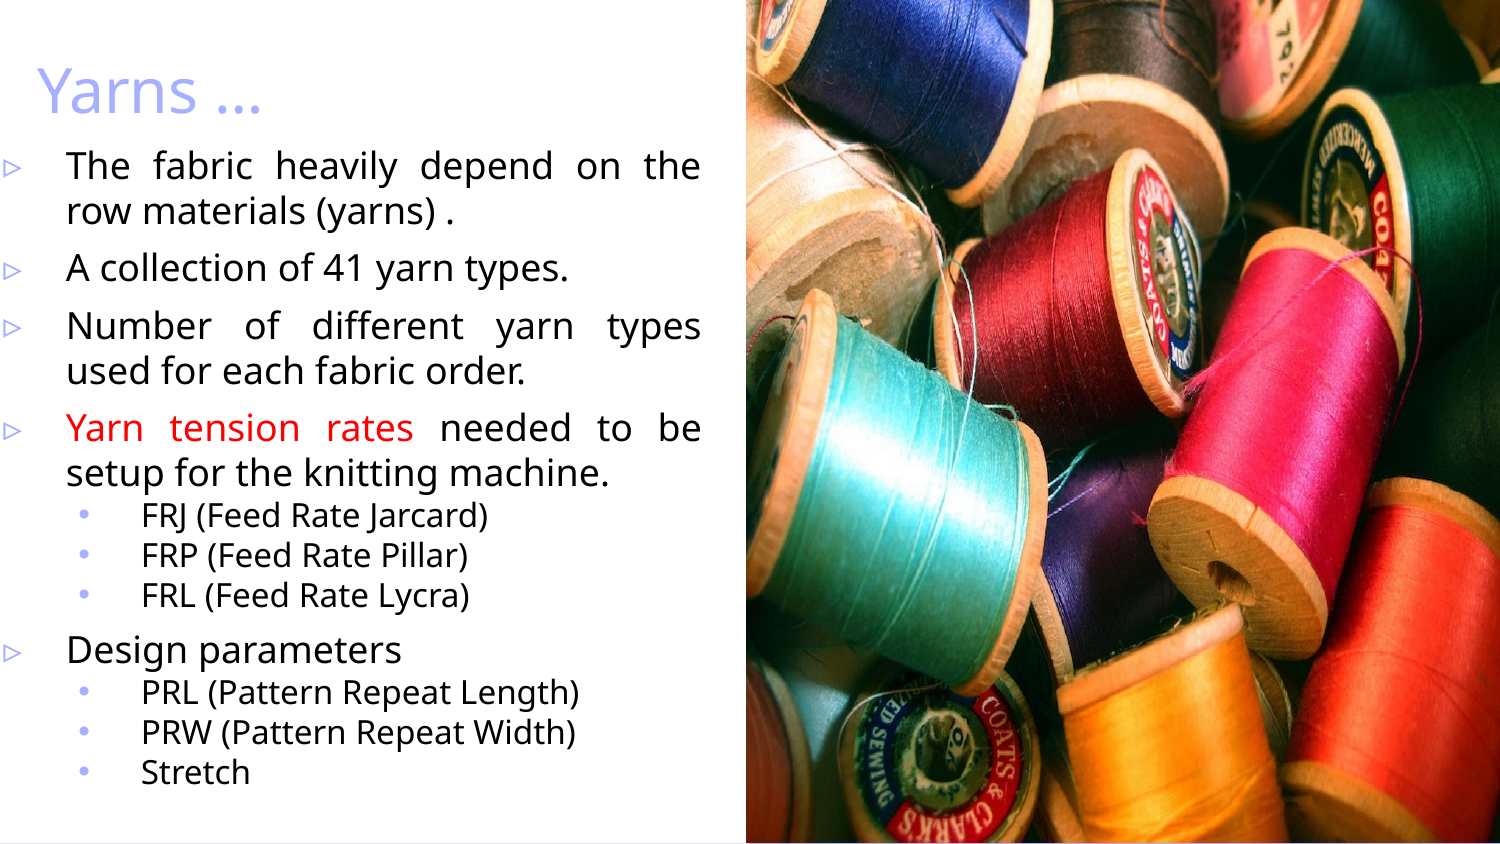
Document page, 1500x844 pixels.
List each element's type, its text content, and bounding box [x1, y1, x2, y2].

list The fabric heavily depend on the row materials (yarns) . A collection of 41 yarn types. Number of different yarn types used for each fabric order. Yarn tension rates needed to be setup for the knitting machine. FRJ (Feed Rate Jarcard) FRP (Feed Rate Pillar) FRL (Feed Rate Lycra) Design parameters PRL (Pattern Repeat Length) PRW (Pattern Repeat Width) Stretch [0, 126, 718, 825]
picture [746, 0, 1500, 844]
title Yarns … [22, 0, 603, 126]
